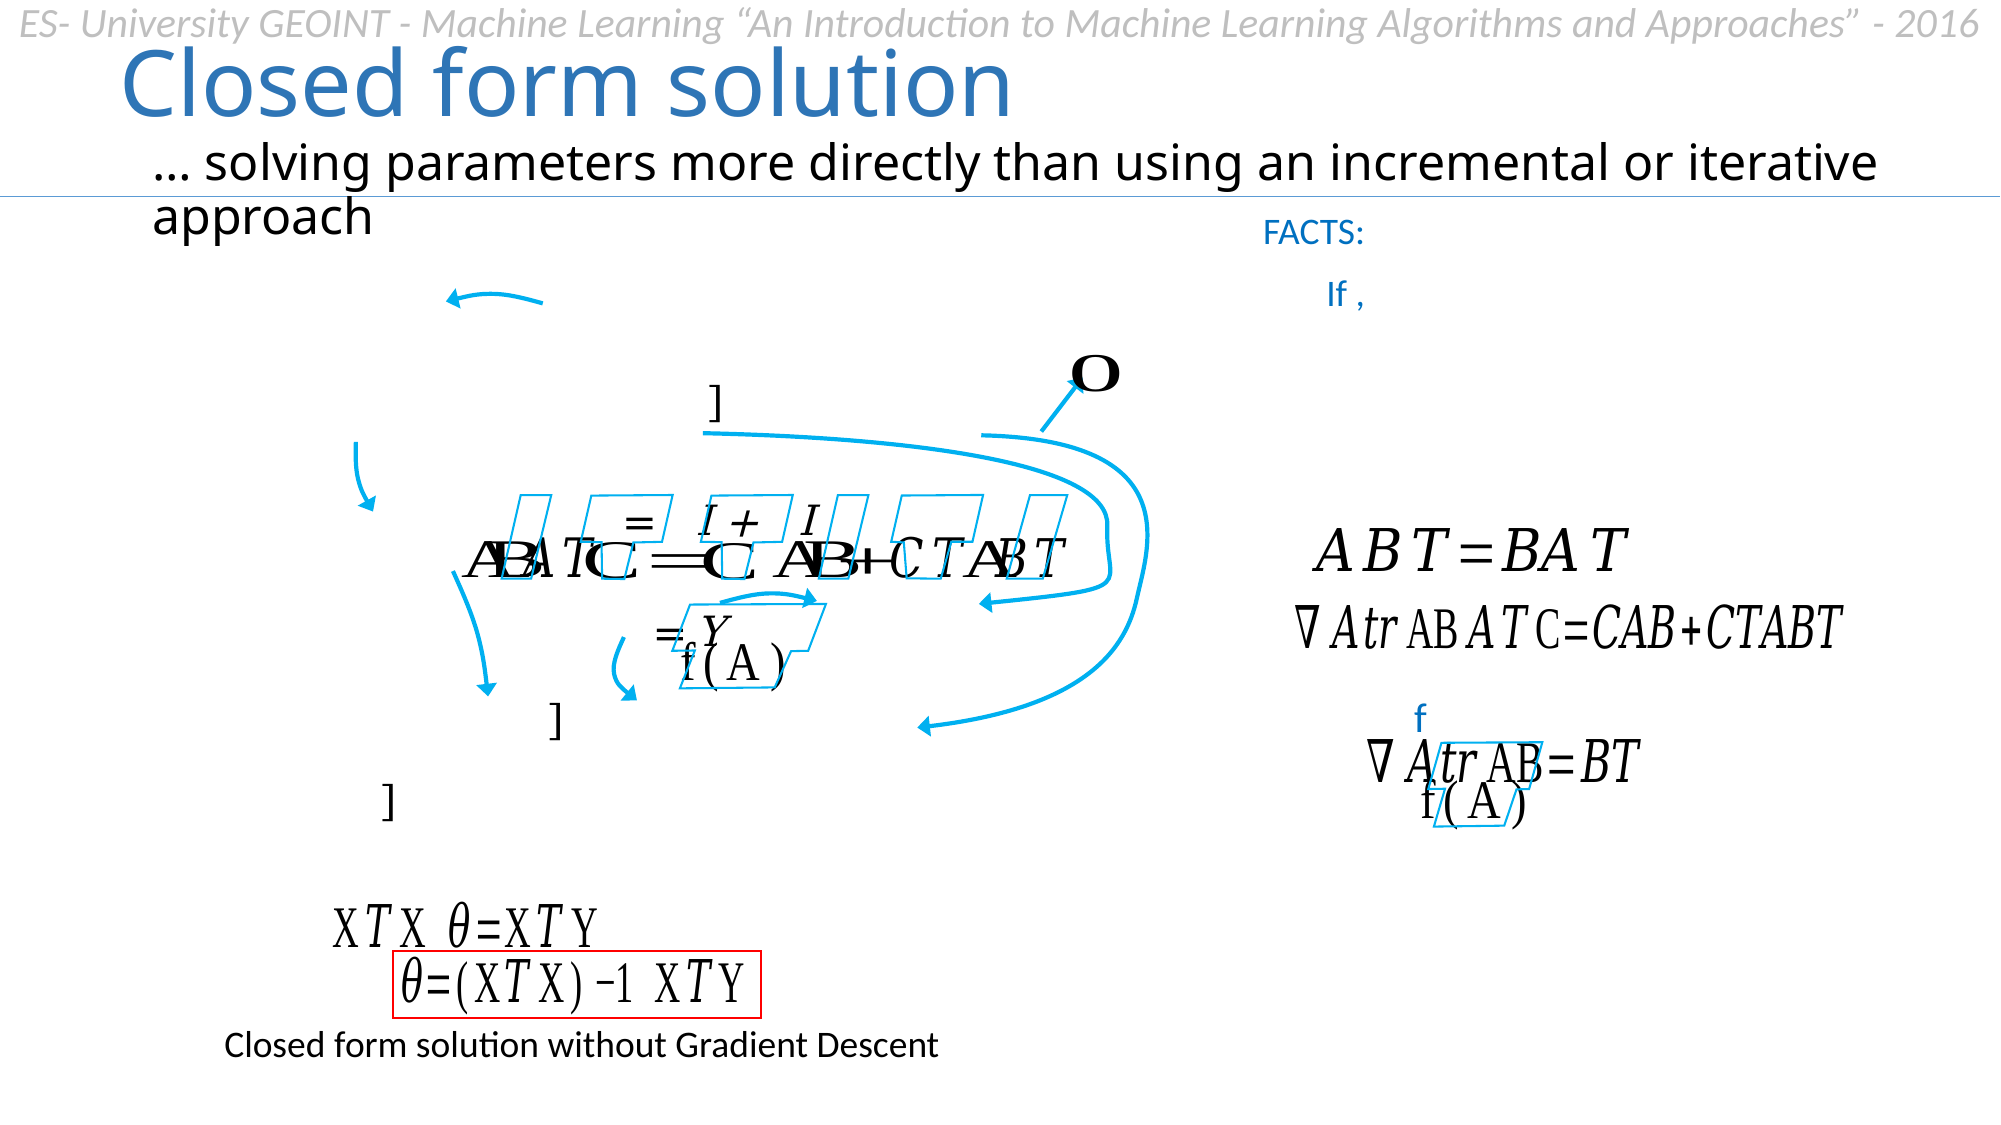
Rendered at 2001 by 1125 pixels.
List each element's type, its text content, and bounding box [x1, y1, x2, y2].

text_box Closed form solution [104, 30, 1032, 145]
list … solving parameters more directly than using an incremental or iterative approach [137, 129, 1963, 198]
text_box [486, 495, 552, 591]
text_box Closed form solution without Gradient Descent [209, 1013, 1095, 1073]
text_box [889, 494, 984, 591]
text_box [452, 570, 497, 697]
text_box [580, 494, 673, 592]
text_box [917, 434, 1149, 737]
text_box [1041, 344, 1129, 432]
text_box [992, 495, 1070, 590]
text_box [354, 441, 376, 512]
text_box [612, 636, 637, 701]
text_box [392, 950, 762, 1019]
text_box [719, 591, 817, 603]
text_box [672, 603, 826, 694]
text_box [1420, 742, 1543, 832]
text_box [445, 288, 544, 309]
text_box [702, 432, 976, 549]
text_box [700, 494, 793, 593]
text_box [803, 495, 869, 591]
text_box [1248, 199, 1703, 325]
